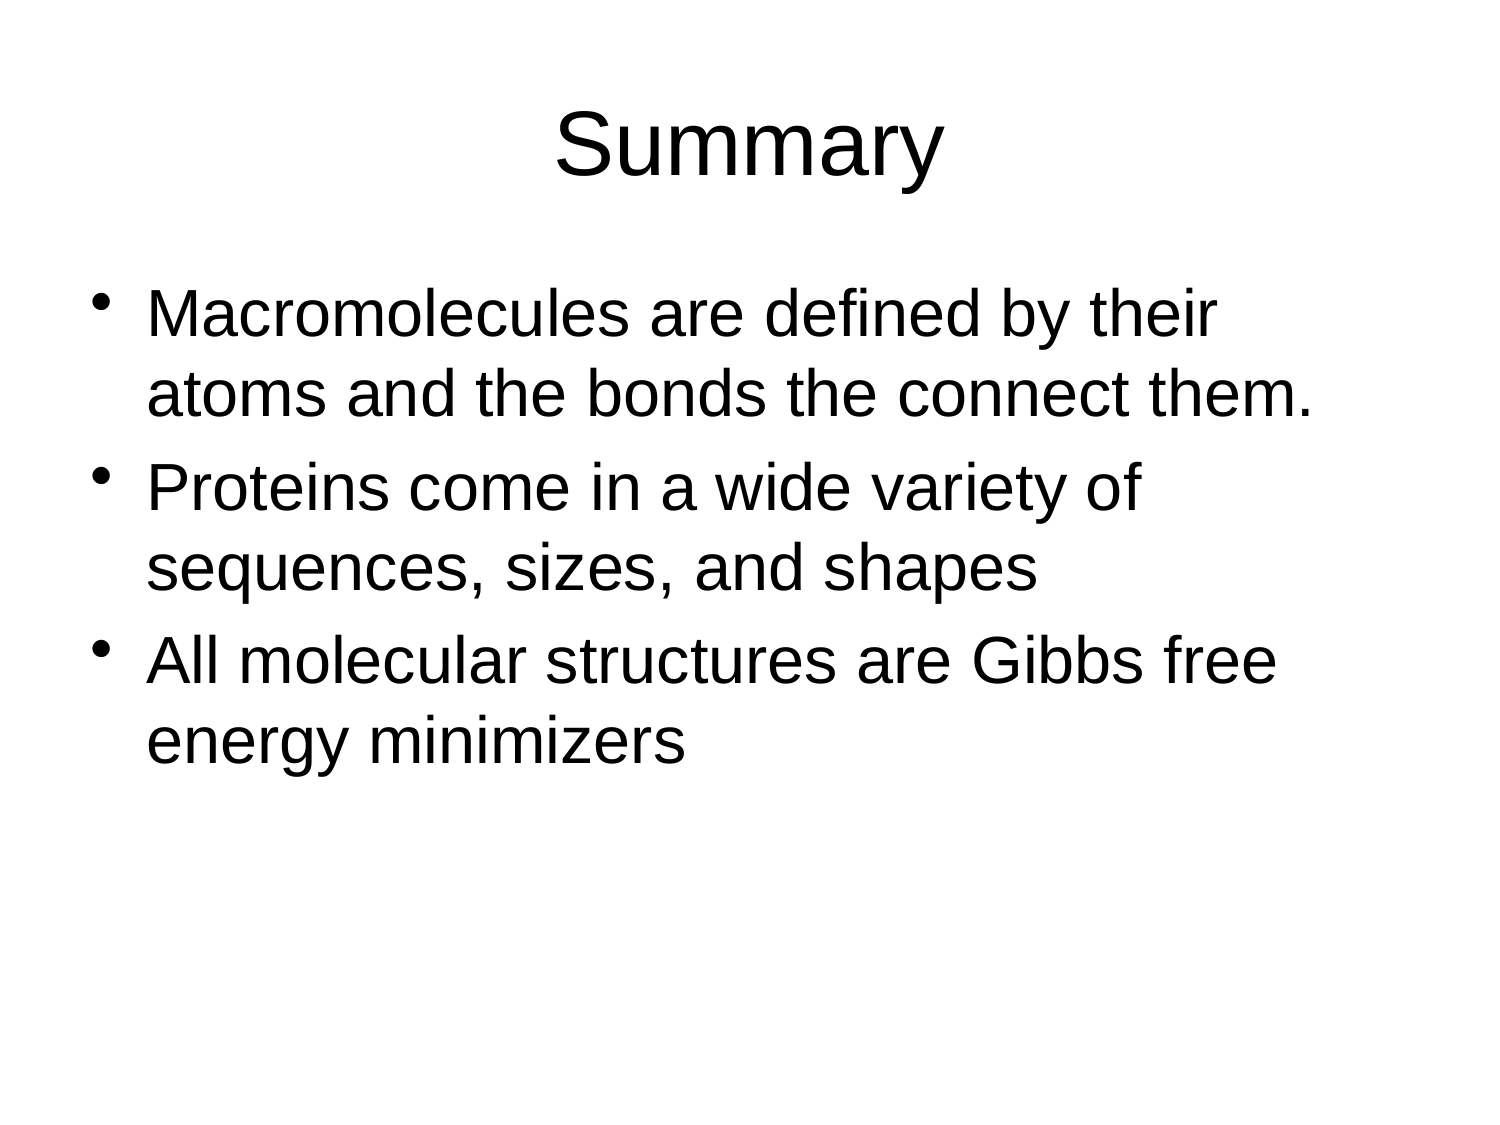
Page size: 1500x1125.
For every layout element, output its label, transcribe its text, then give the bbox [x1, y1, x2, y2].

title Summary [75, 45, 1425, 233]
list Macromolecules are defined by their atoms and the bonds the connect them. Proteins come in a wide variety of sequences, sizes, and shapes All molecular structures are Gibbs free energy minimizers [75, 262, 1425, 1005]
